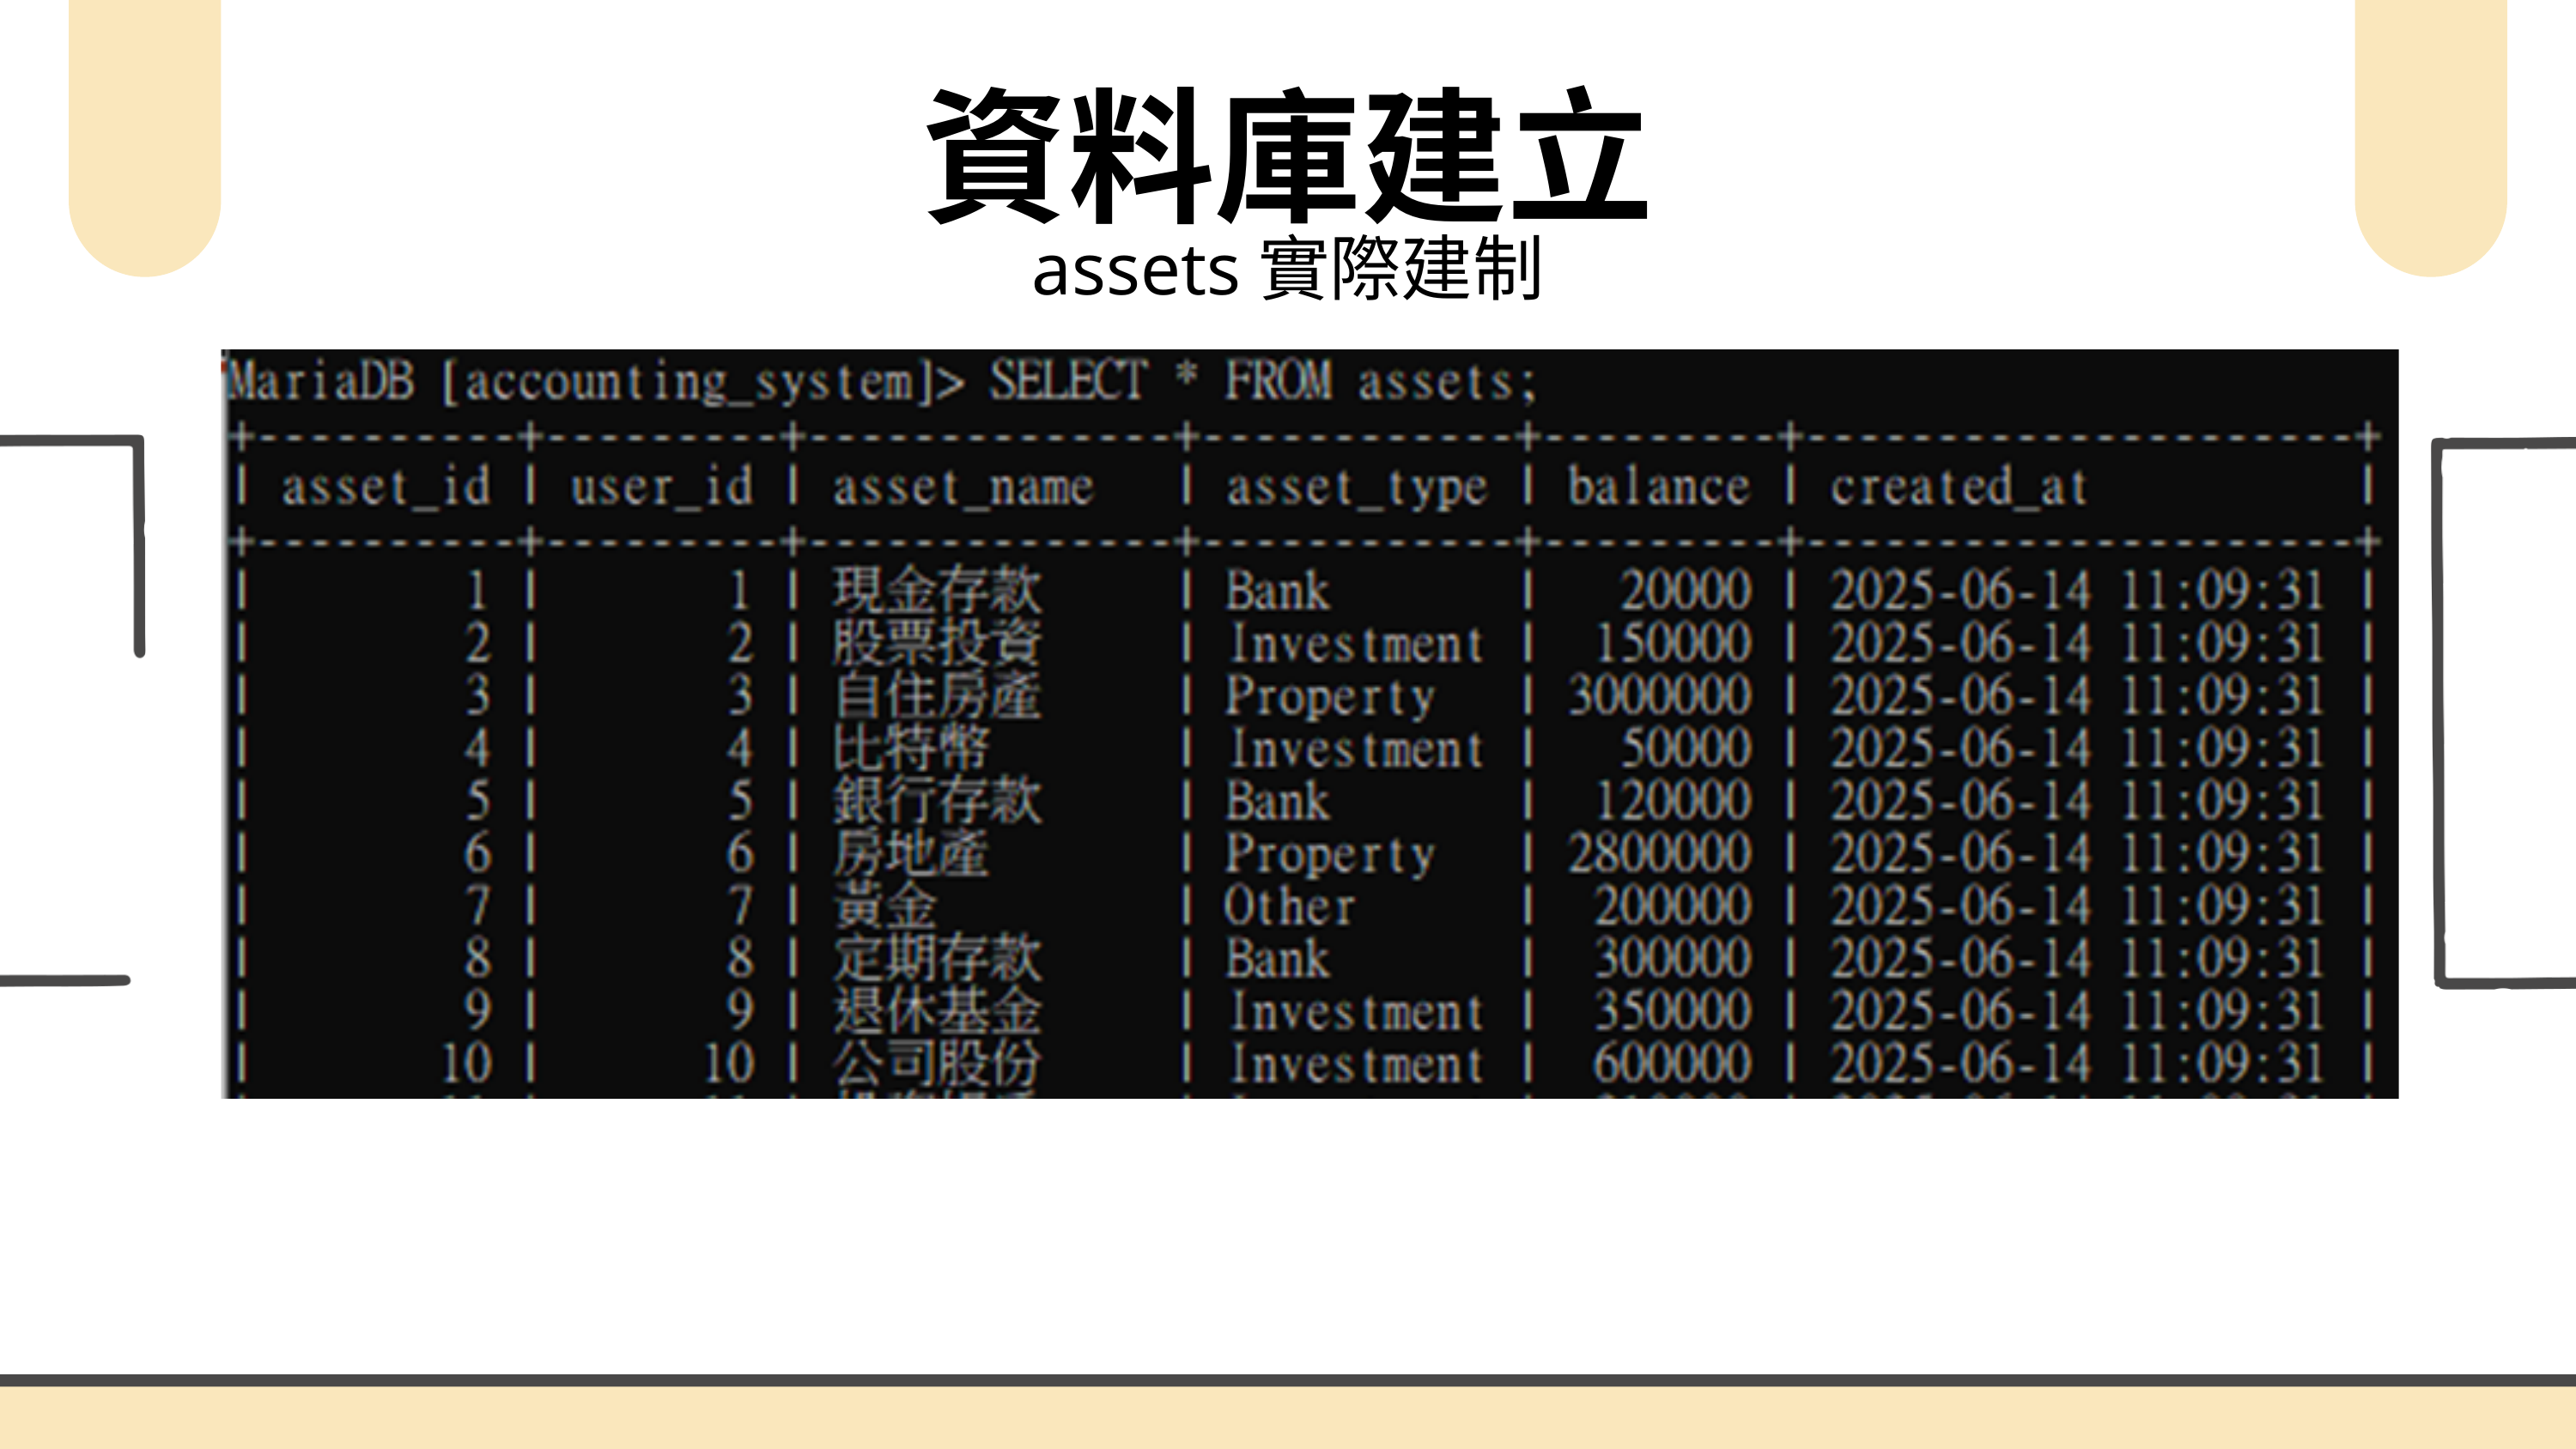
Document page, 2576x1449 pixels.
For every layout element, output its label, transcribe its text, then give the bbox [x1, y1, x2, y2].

text_box [2431, 434, 2576, 990]
text_box [221, 349, 2399, 1099]
text_box [0, 434, 146, 990]
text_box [68, 0, 222, 277]
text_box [2354, 0, 2508, 277]
text_box 資料庫建立 [686, 35, 1890, 241]
text_box assets實際建制 [979, 209, 1596, 310]
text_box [0, 1379, 2576, 1449]
